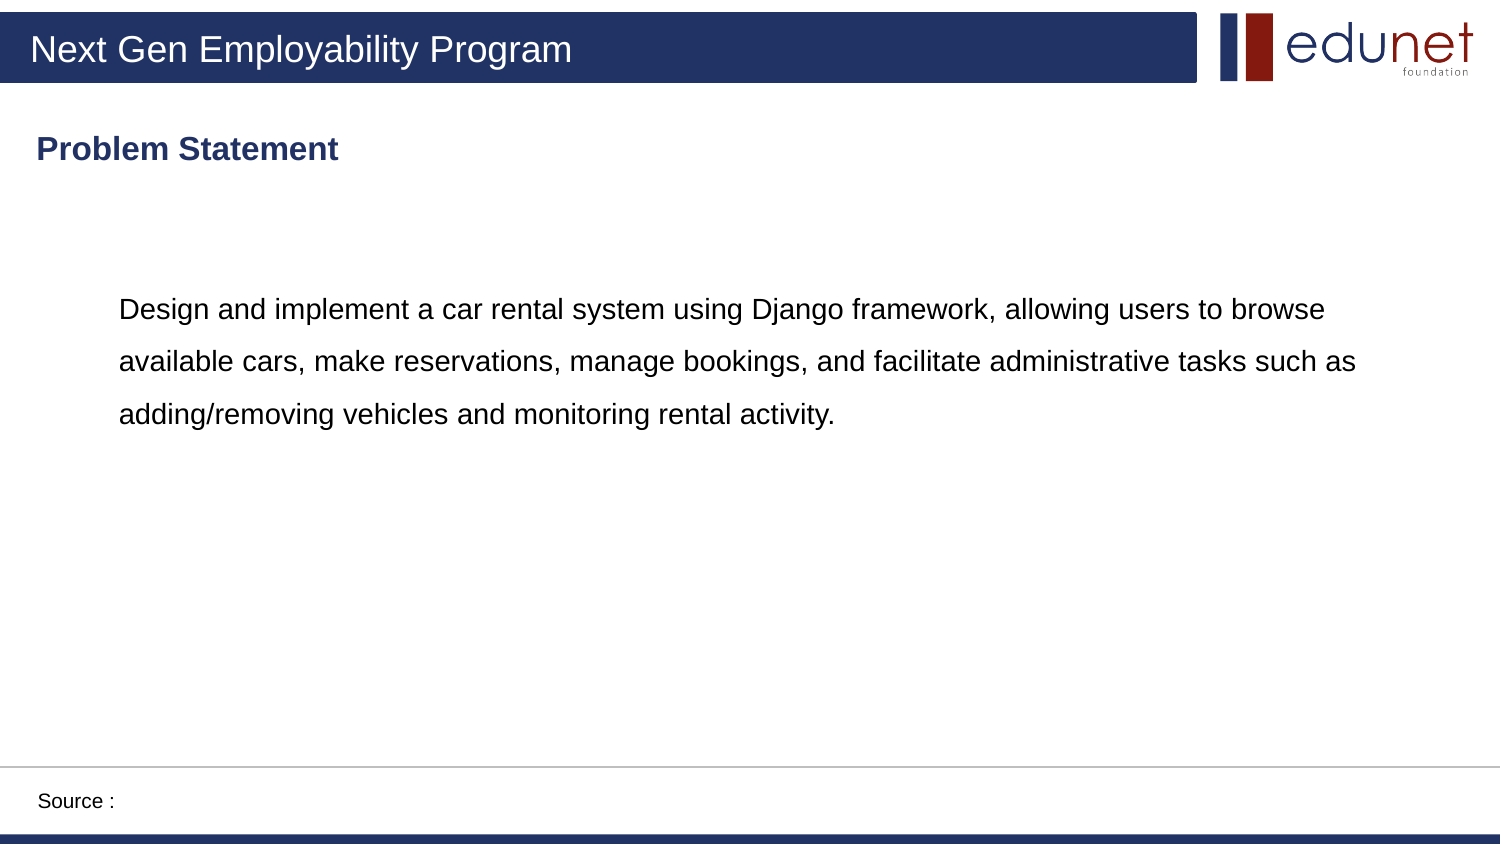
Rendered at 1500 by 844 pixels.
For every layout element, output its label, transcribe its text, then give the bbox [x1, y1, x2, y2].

text_box Design and implement a car rental system using Django framework, allowing users to browse available cars, make reservations, manage bookings, and facilitate administrative tasks such as adding/removing vehicles and monitoring rental activity. [103, 265, 1423, 438]
title Problem Statement [21, 111, 504, 165]
picture [1279, 14, 1482, 83]
text_box Source : [22, 776, 139, 826]
